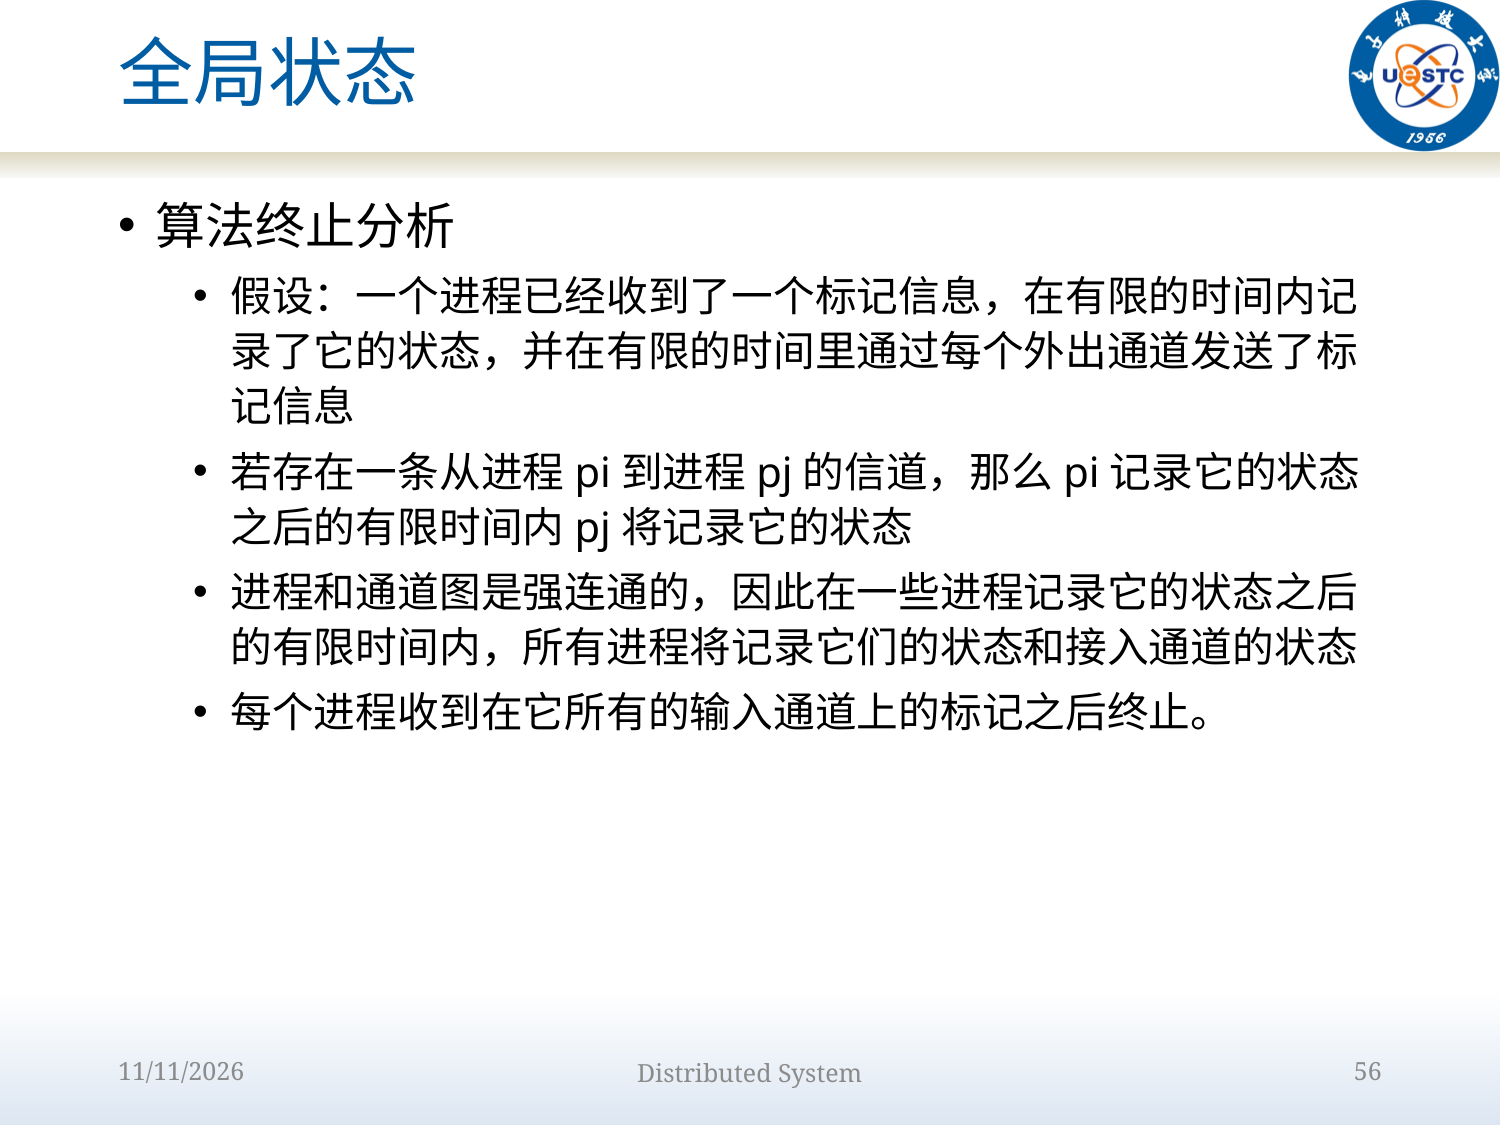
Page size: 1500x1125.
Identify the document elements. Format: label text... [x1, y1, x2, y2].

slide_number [103, 1042, 414, 1103]
slide_number 56 [1085, 1042, 1397, 1103]
title 全局状态 [103, 0, 1348, 153]
footer Distributed System [414, 1042, 1085, 1103]
list 算法终止分析 假设：一个进程已经收到了一个标记信息，在有限的时间内记录了它的状态，并在有限的时间里通过每个外出通道发送了标记信息 若存在一条从进程pi到进程pj的信道，那么pi记录它的状态之后的有限时间内pj将记录它的状态 进程和通道图是强连通的，因此在一些进程记录它的状态之后的有限时间内，所有进程将记录它们的状态和接入通道的状态 每个进程收到在它所有的输入通道上的标记之后终止。 [103, 181, 1397, 1014]
picture [1348, 0, 1500, 152]
